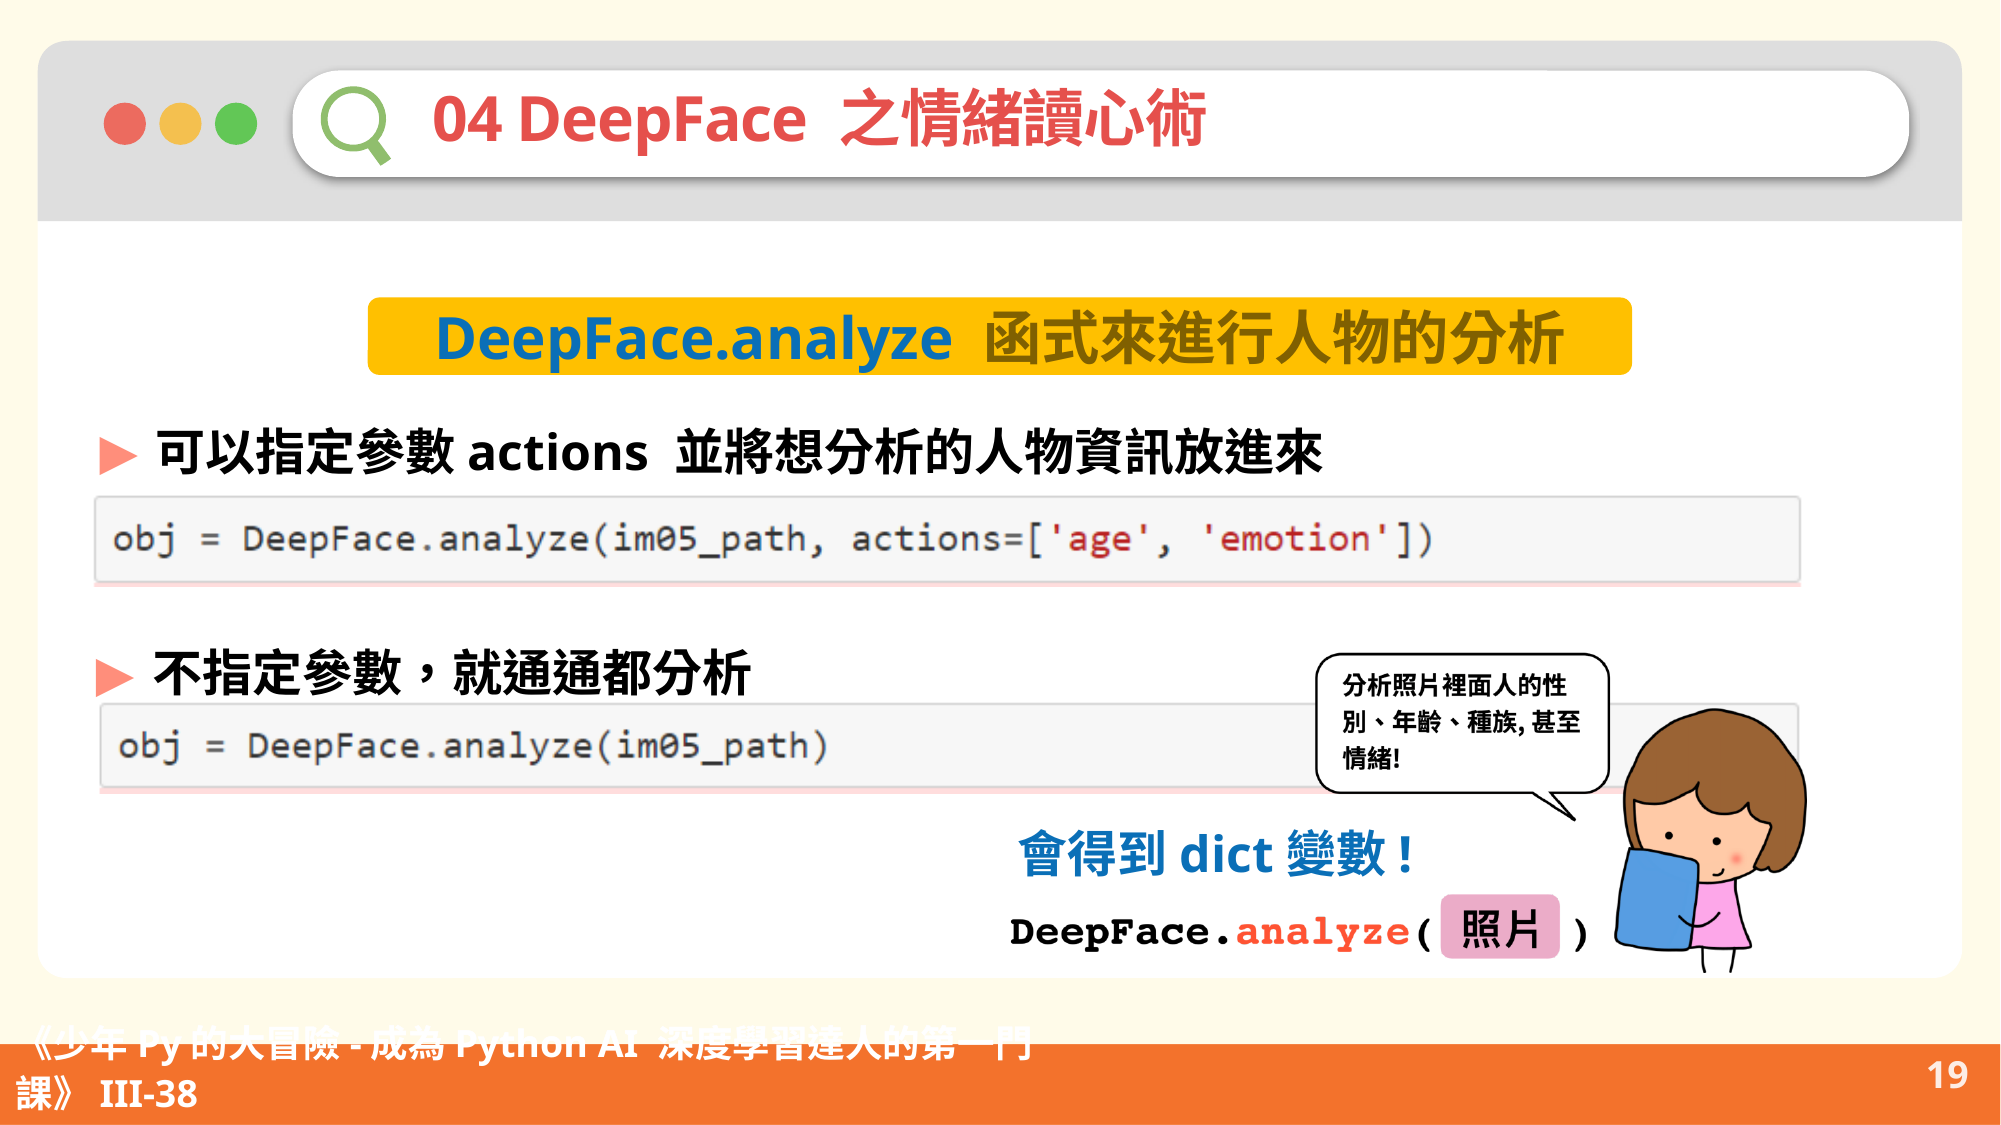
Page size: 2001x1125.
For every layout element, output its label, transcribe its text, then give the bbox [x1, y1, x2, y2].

text_box 可以指定參數actions 並將想分析的人物資訊放進來 [87, 408, 1814, 492]
list 04 DeepFace 之情緒讀心術 [423, 84, 1874, 163]
picture [87, 483, 1807, 587]
slide_number 19 [1912, 1047, 1982, 1111]
text_box DeepFace.analyze 函式來進行人物的分析 [367, 297, 1633, 375]
text_box 不指定參數，就通通都分析 [84, 630, 1810, 714]
picture [87, 652, 1807, 973]
